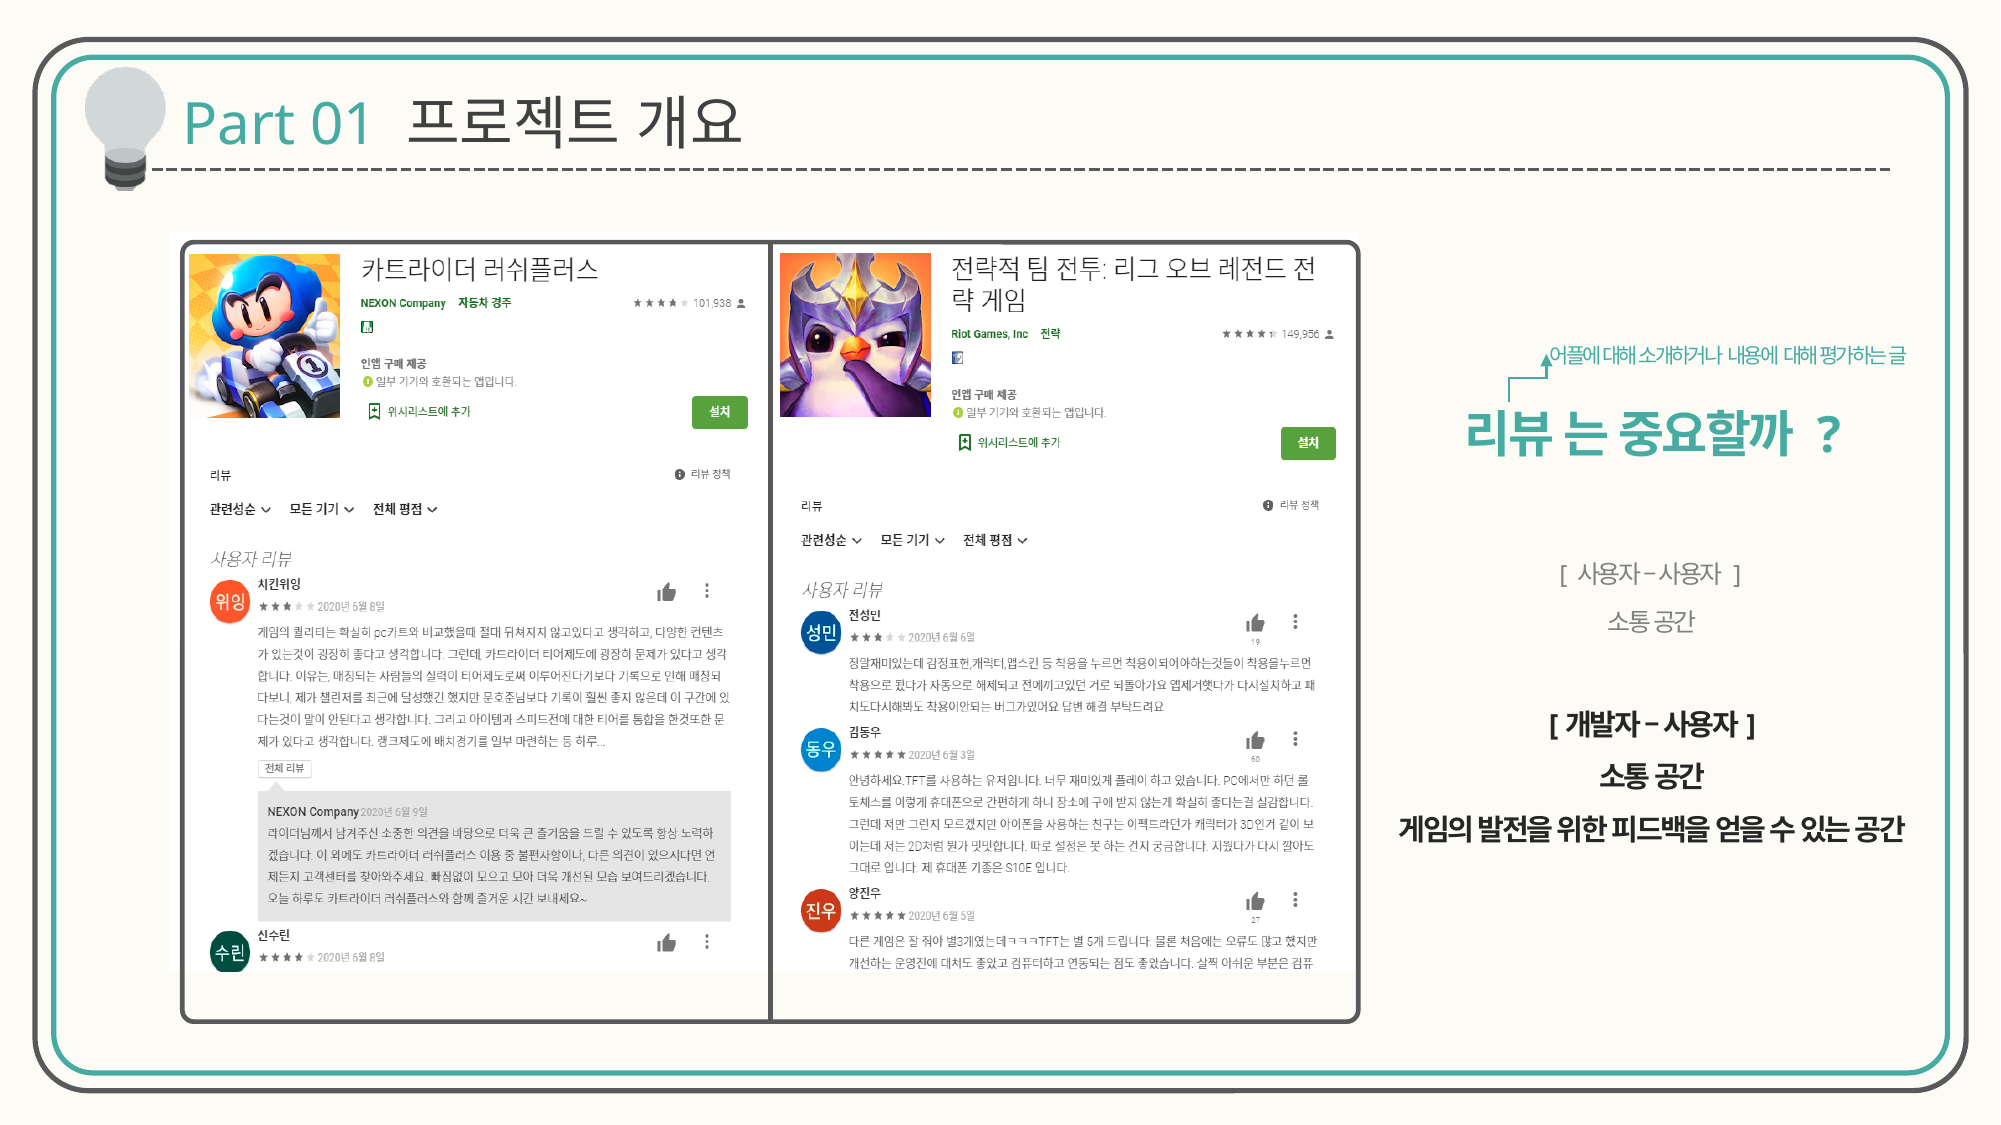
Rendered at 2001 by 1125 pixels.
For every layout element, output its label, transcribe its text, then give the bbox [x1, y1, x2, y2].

text_box 리뷰 는 중요할까 ? [1450, 402, 1857, 471]
picture [81, 63, 170, 193]
text_box [ 사용자 – 사용자 ] 소통 공간 [개발자 – 사용자] 소통 공간 게임의 발전을 위한 피드백을 얻을 수 있는 공간 [1383, 555, 1921, 906]
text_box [1503, 359, 1552, 397]
text_box 어플에 대해 소개하거나 내용에 대해 평가하는 글 [1534, 338, 1922, 376]
text_box [52, 56, 1949, 1075]
text_box [33, 38, 1968, 1092]
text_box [169, 232, 1359, 1022]
